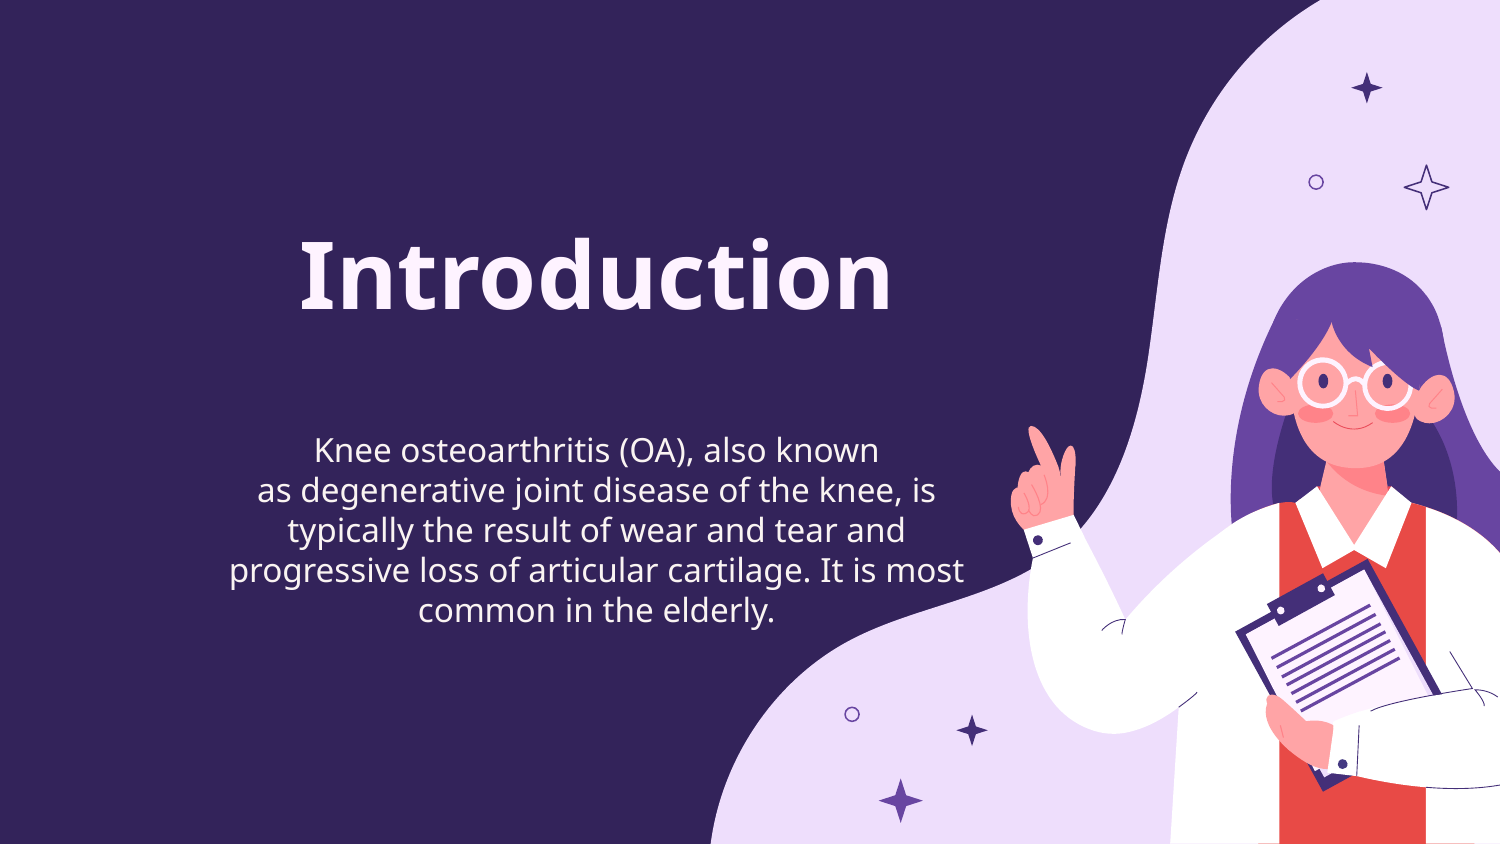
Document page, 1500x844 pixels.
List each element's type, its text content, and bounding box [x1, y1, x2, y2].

subtitle Knee osteoarthritis (OA), also known as degenerative joint disease of the knee, is typically the result of wear and tear and progressive loss of articular cartilage. It is most common in the elderly. [178, 350, 1003, 708]
title Introduction [178, 203, 1017, 342]
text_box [1009, 261, 1500, 844]
